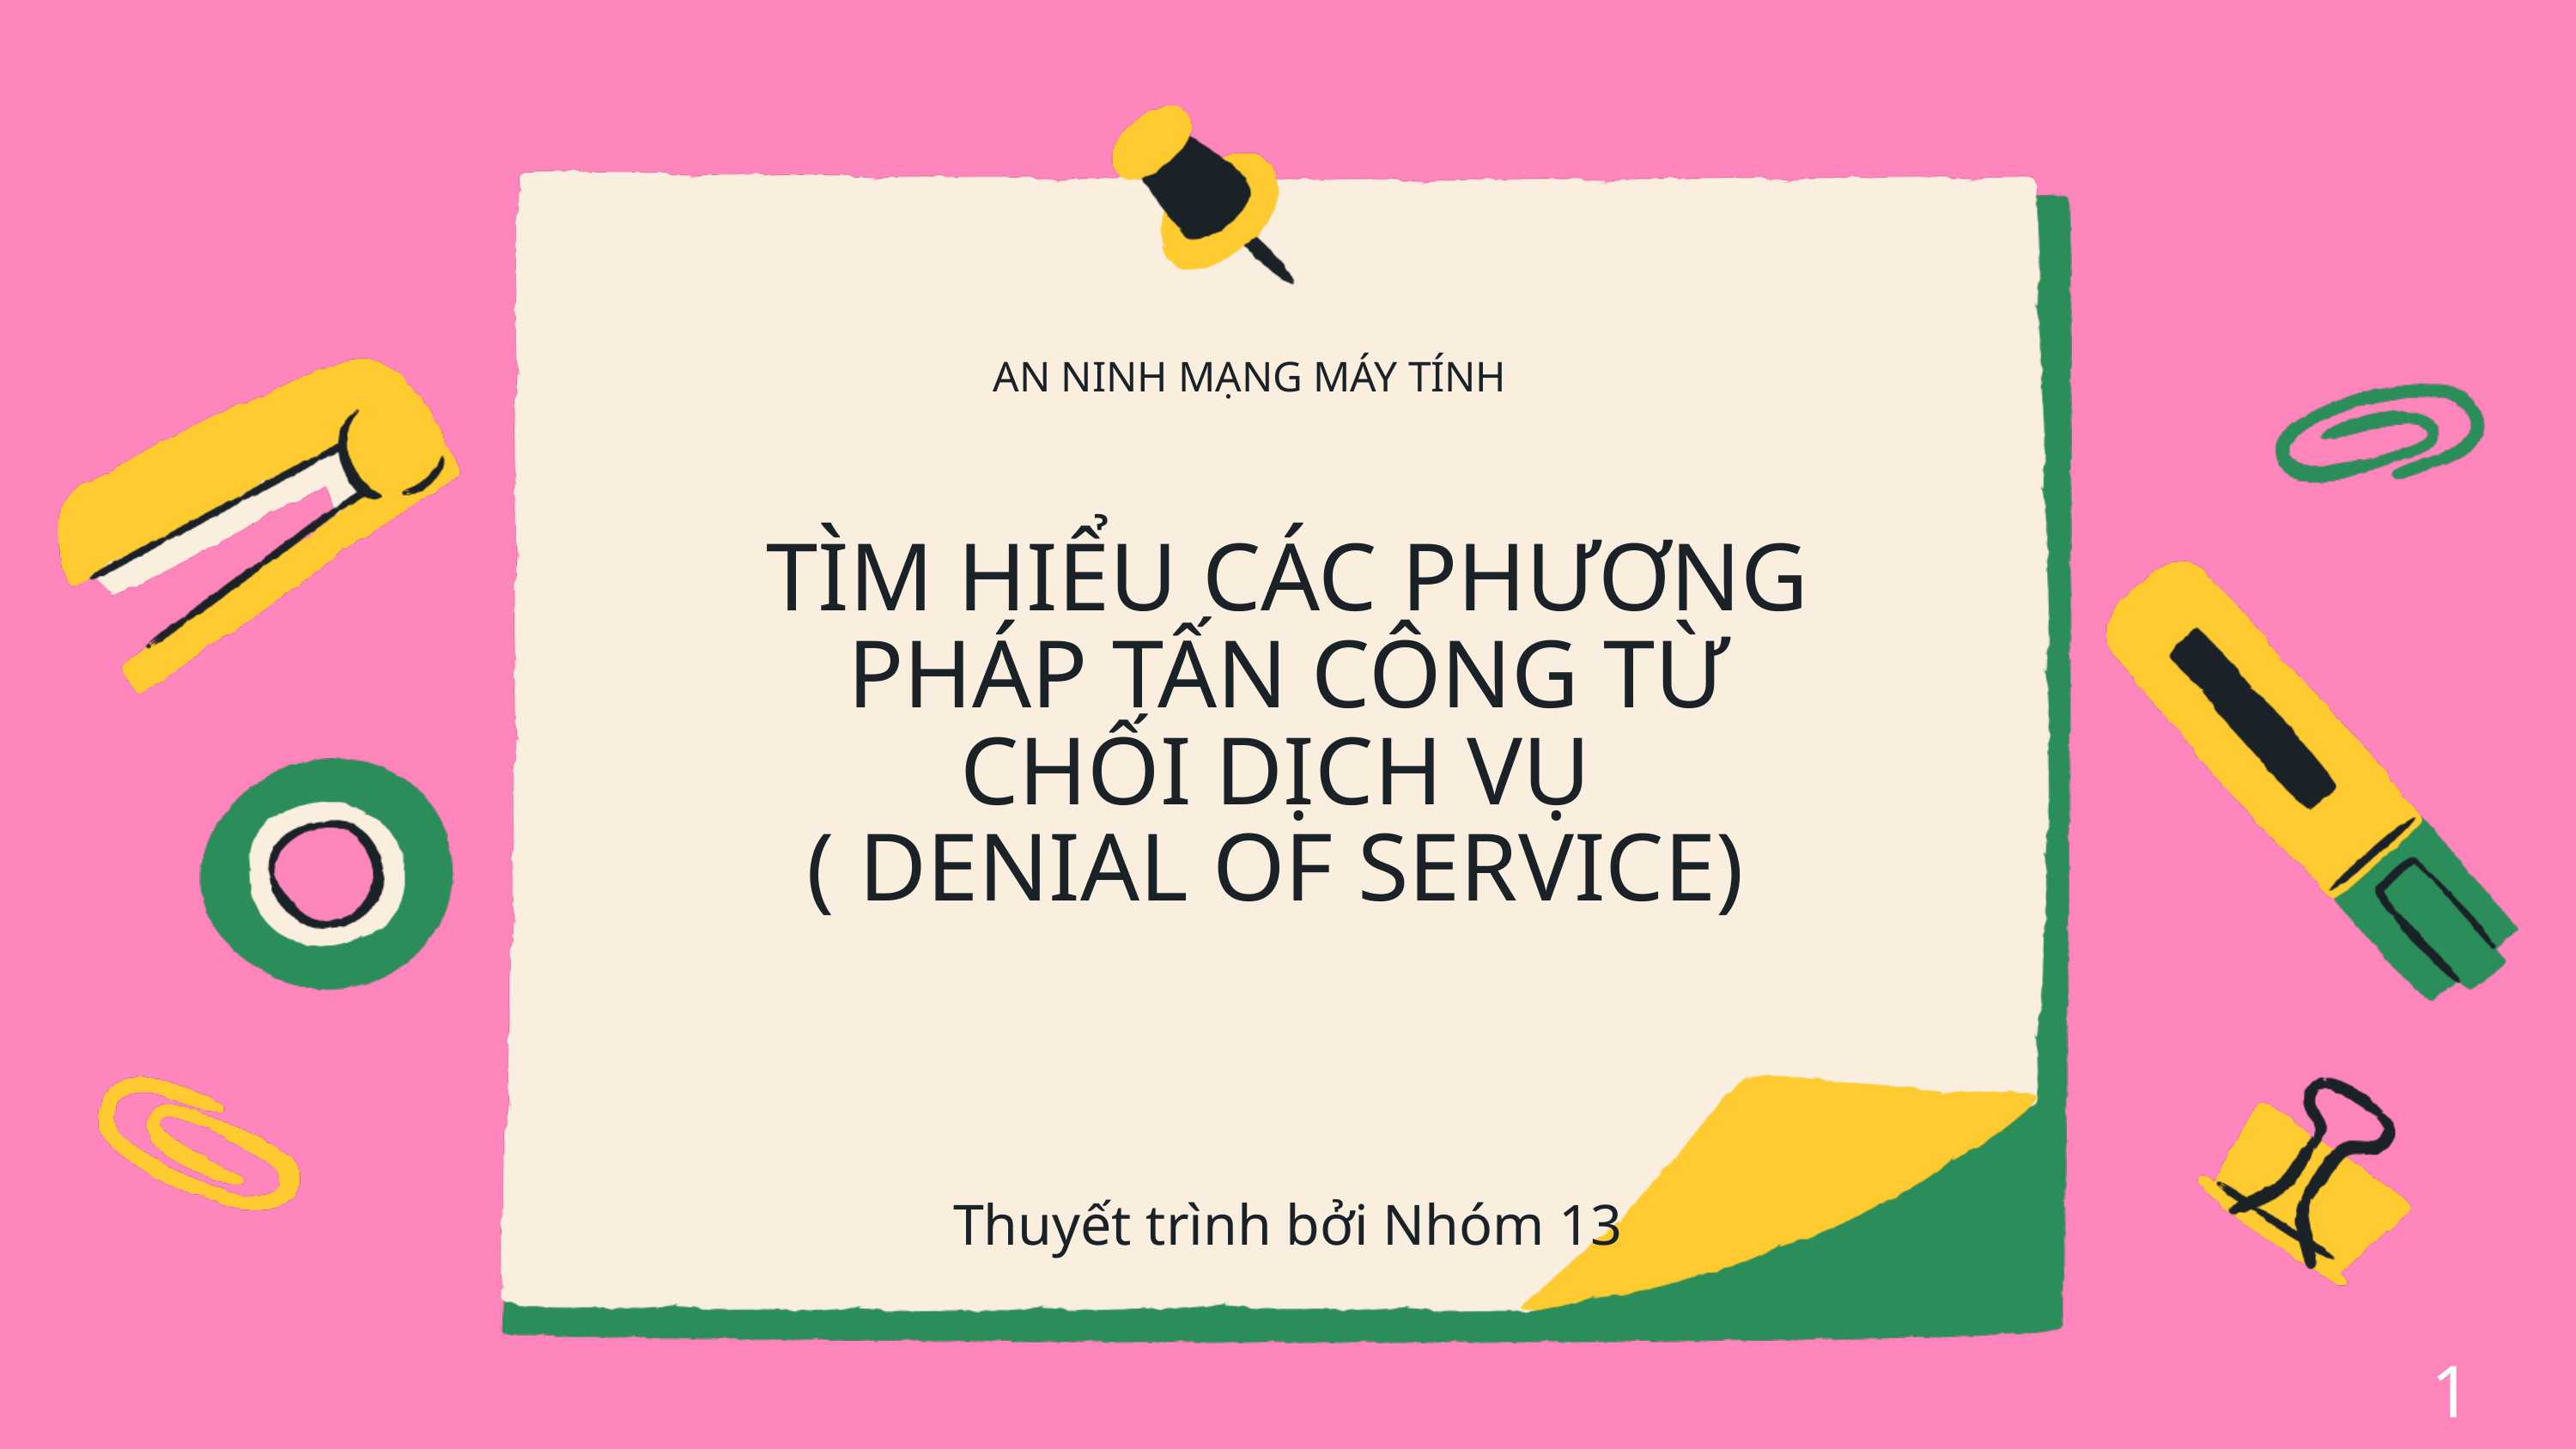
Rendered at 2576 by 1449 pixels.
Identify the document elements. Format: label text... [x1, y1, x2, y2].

text_box 1 [2431, 1350, 2472, 1433]
picture [58, 105, 2518, 1343]
